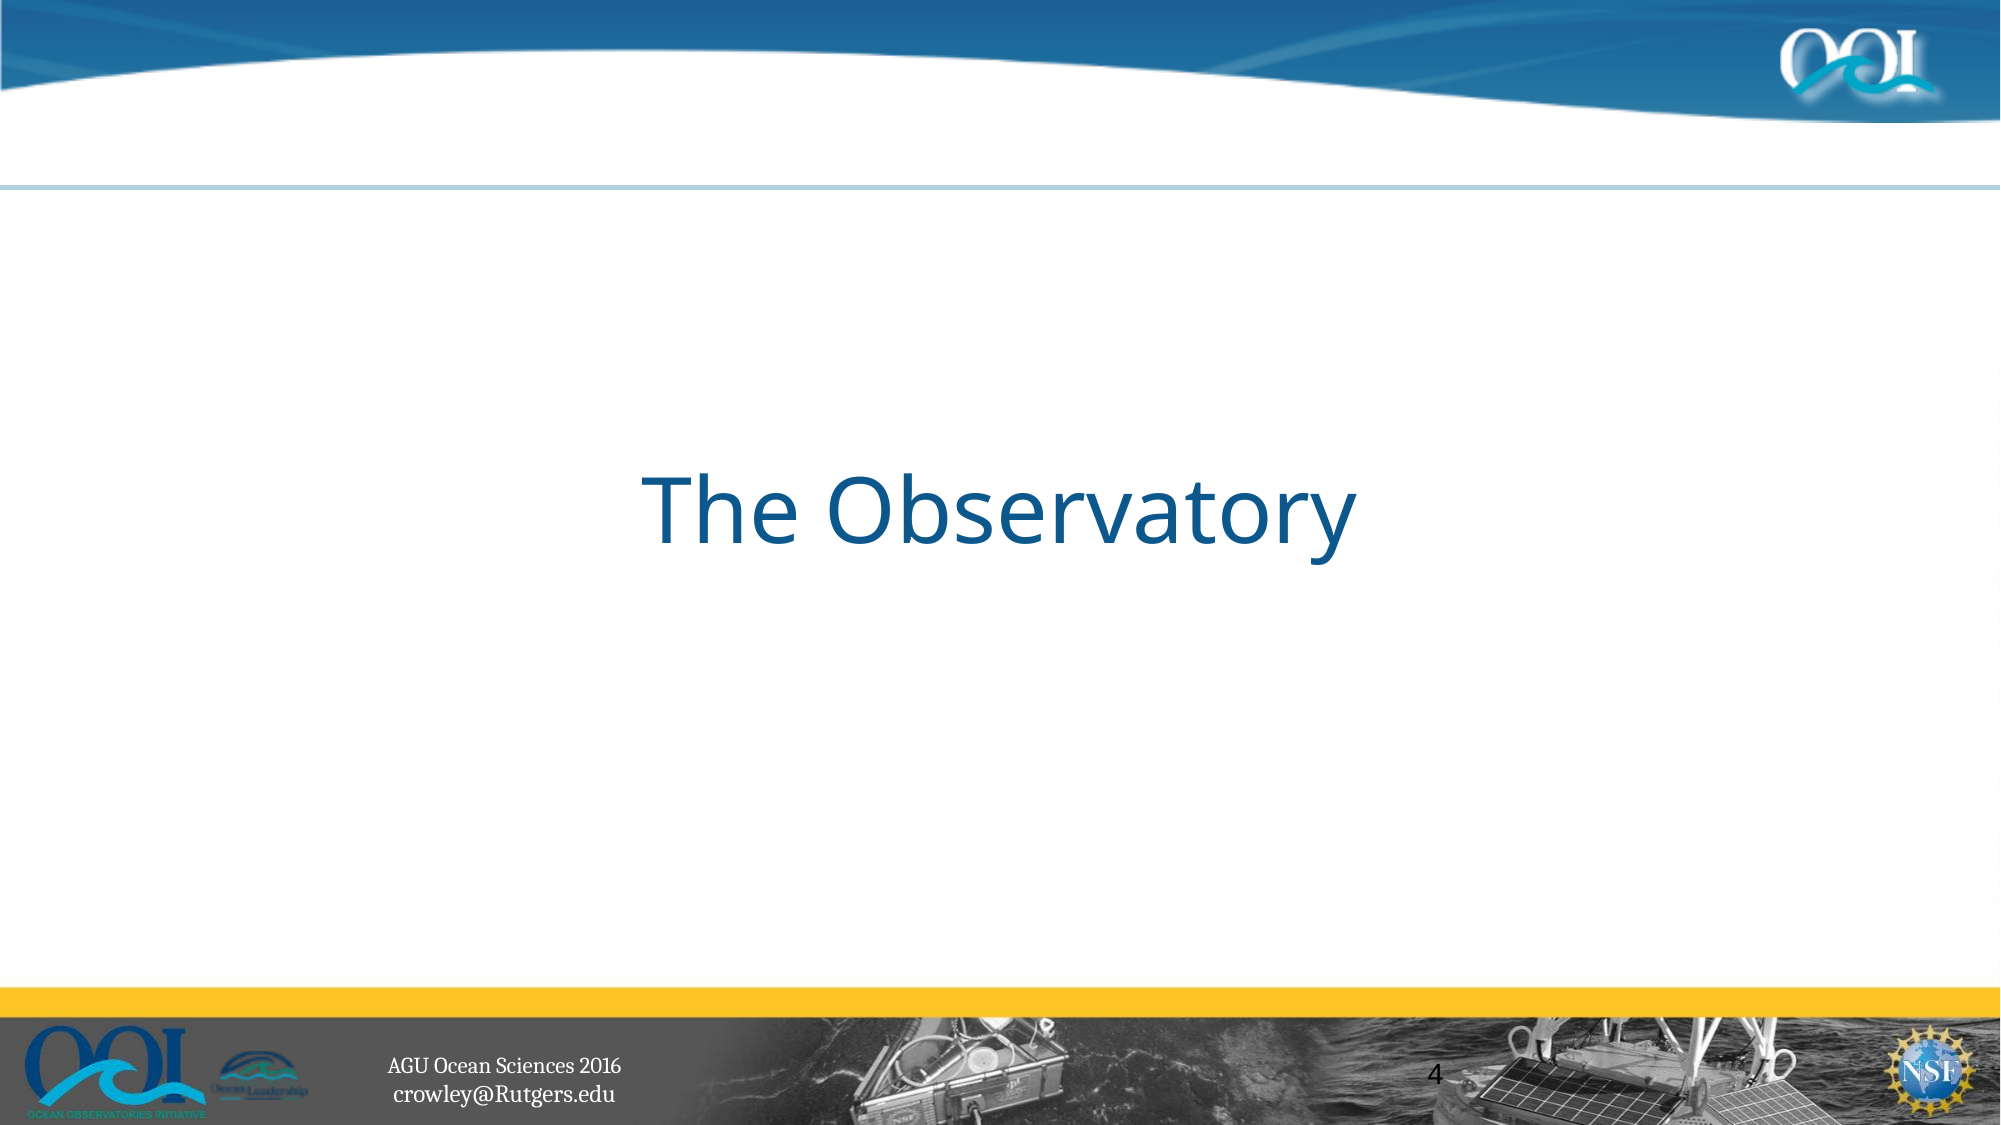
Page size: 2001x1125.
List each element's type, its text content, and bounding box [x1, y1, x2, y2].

picture [0, 0, 2001, 1125]
slide_number ‹#› [1412, 1042, 1863, 1103]
text_box The Observatory [0, 463, 2000, 549]
